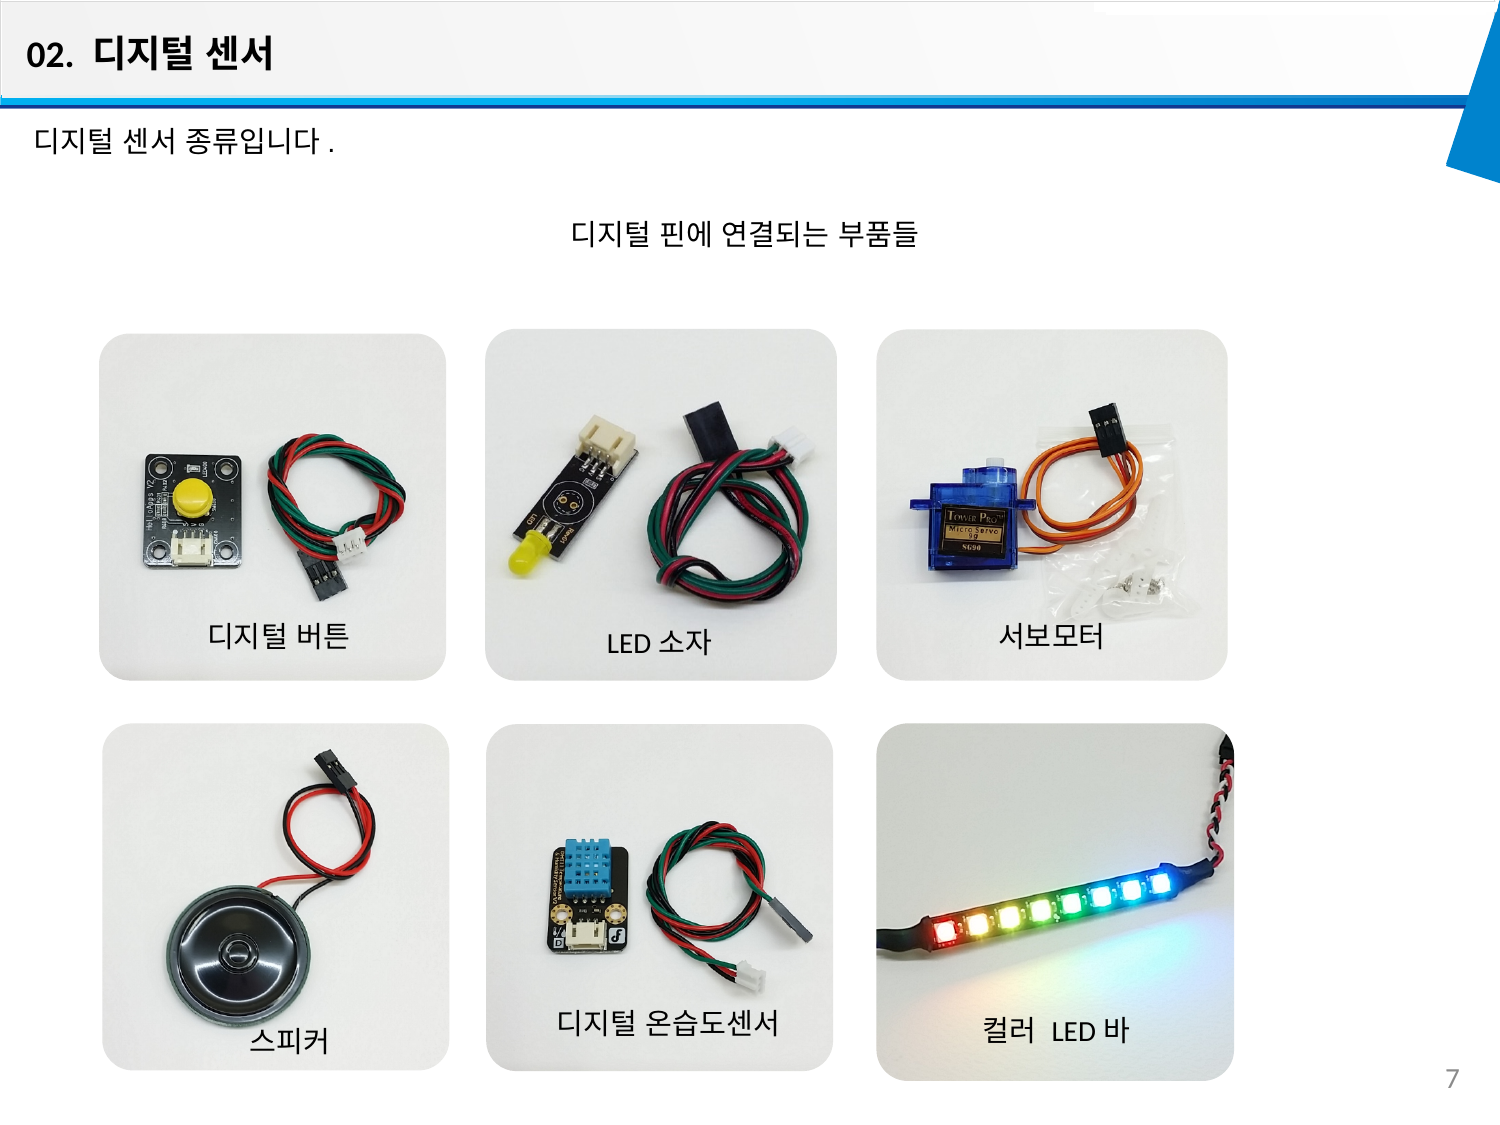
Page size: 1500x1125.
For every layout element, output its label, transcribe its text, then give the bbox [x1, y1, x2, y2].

text_box 디지털 핀에 연결되는 부품들 [56, 212, 1433, 969]
picture [876, 329, 1228, 681]
text_box 02. 디지털 센서 [11, 22, 291, 83]
picture [99, 333, 447, 681]
picture [485, 328, 837, 681]
picture [486, 724, 834, 1072]
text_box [1446, 1, 1500, 184]
slide_number 7 [1390, 1046, 1475, 1107]
picture [876, 723, 1235, 1081]
picture [102, 723, 450, 1071]
text_box 디지털 센서 종류입니다. [33, 123, 1426, 159]
